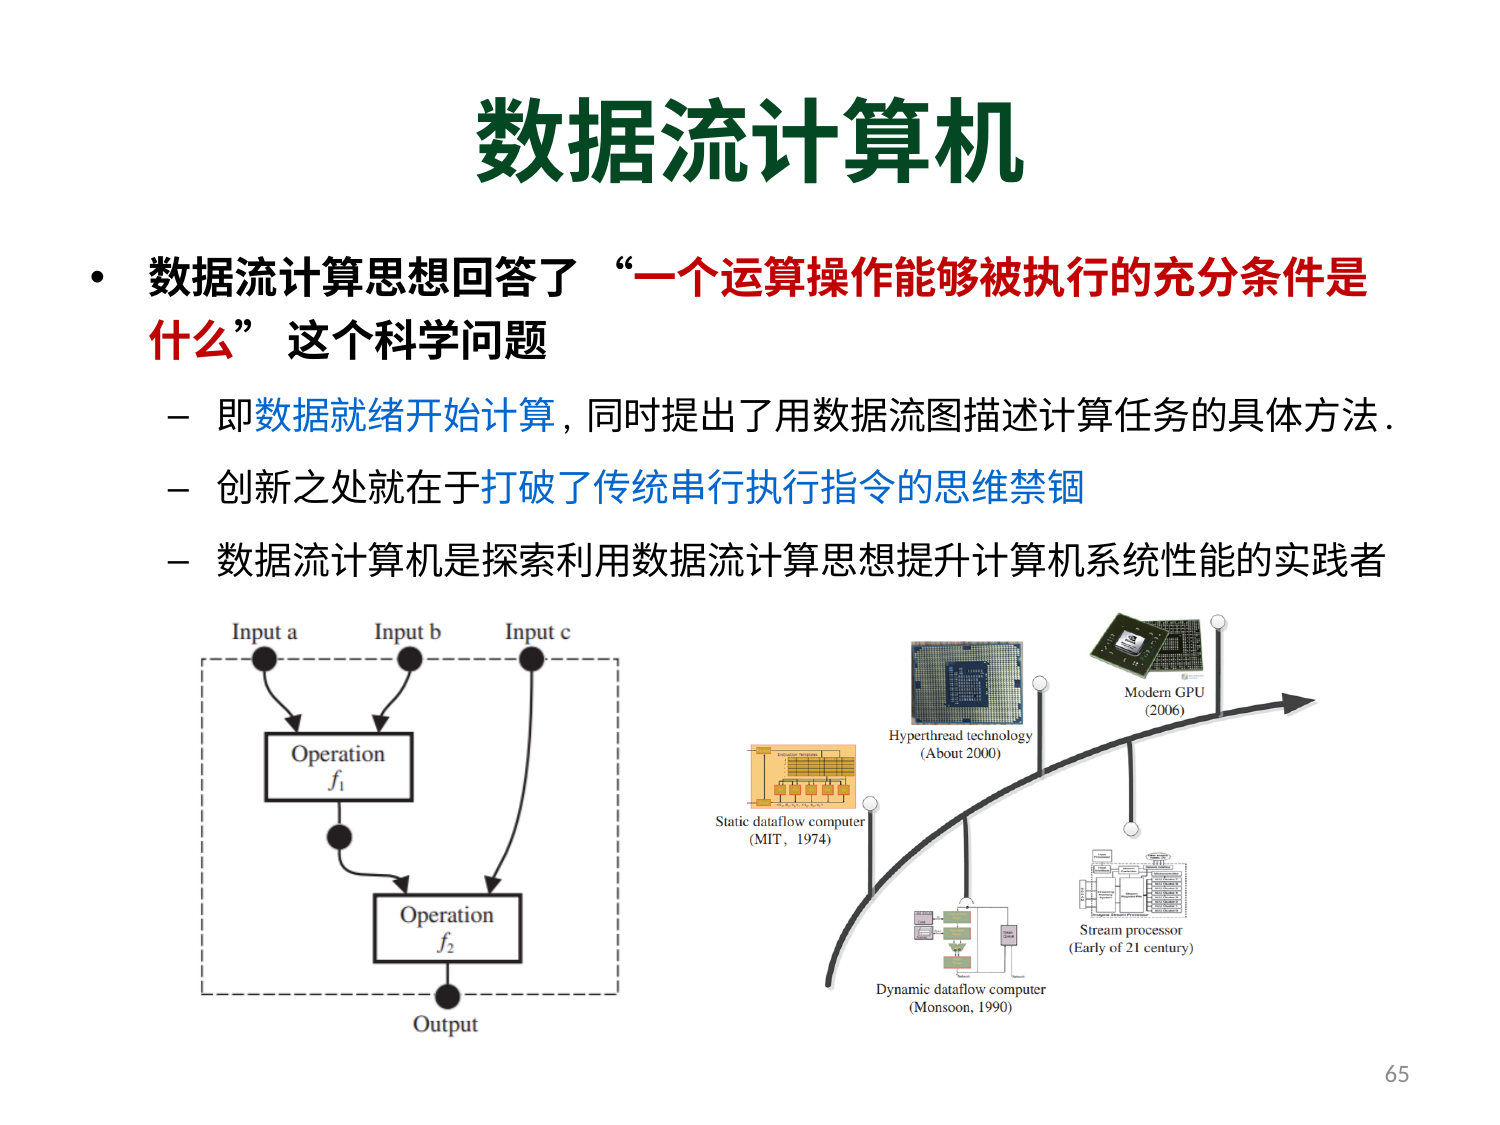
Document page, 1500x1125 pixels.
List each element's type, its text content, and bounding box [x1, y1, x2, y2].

title 数据流计算机 [75, 45, 1425, 233]
slide_number 65 [1074, 1042, 1425, 1103]
list 数据流计算思想回答了 “一个运算操作能够被执行的充分条件是什么” 这个科学问题 即数据就绪开始计算, 同时提出了用数据流图描述计算任务的具体方法. 创新之处就在于打破了传统串行执行指令的思维禁锢 数据流计算机是探索利用数据流计算思想提升计算机系统性能的实践者和先驱者. [74, 232, 1425, 681]
picture [702, 598, 1342, 1021]
picture [159, 598, 645, 1048]
